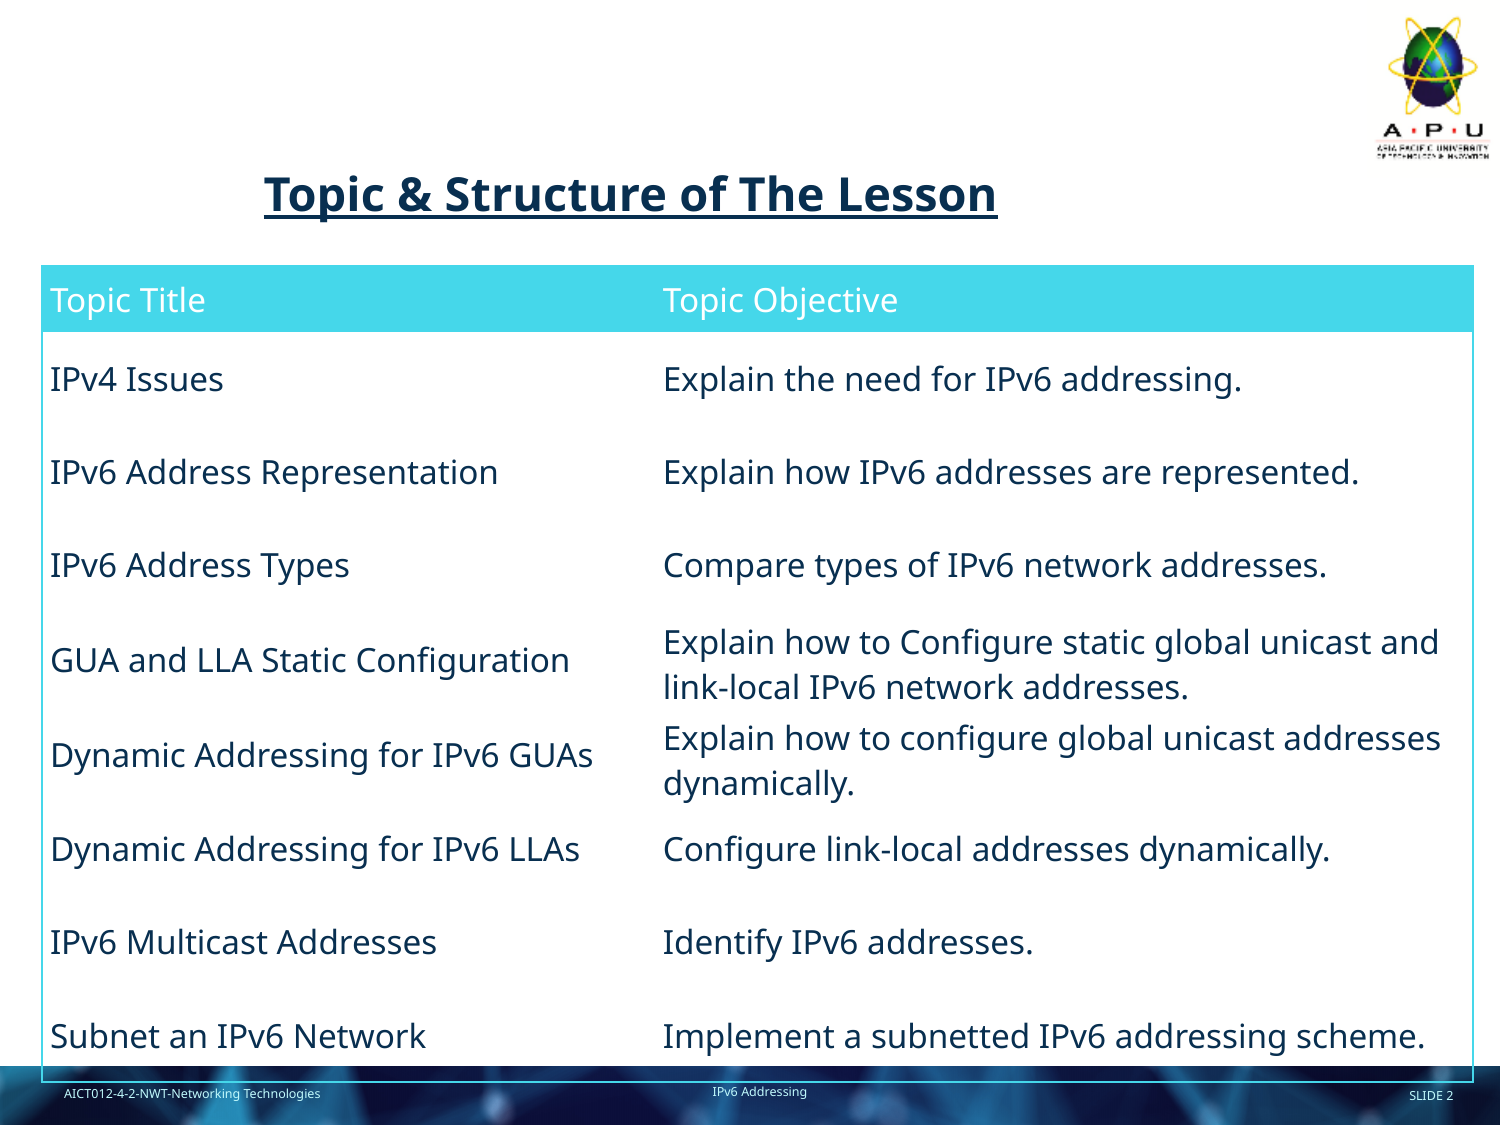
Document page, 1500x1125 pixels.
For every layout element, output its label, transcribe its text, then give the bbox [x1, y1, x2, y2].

table_cell Dynamic Addressing for IPv6 GUAs [43, 707, 655, 803]
table_header Topic Objective [655, 267, 1472, 332]
table_cell Identify IPv6 addresses. [655, 896, 1472, 989]
table_cell Dynamic Addressing for IPv6 LLAs [43, 803, 655, 896]
table_cell Compare types of IPv6 network addresses. [655, 518, 1472, 612]
title Topic & Structure of The Lesson [248, 91, 1393, 265]
table_cell Implement a subnetted IPv6 addressing scheme. [655, 989, 1472, 1081]
table_cell IPv4 Issues [43, 332, 655, 425]
picture [1367, 0, 1500, 178]
table_cell Subnet an IPv6 Network [43, 989, 655, 1081]
table_cell IPv6 Address Representation [43, 425, 655, 518]
table_cell Explain how to configure global unicast addresses dynamically. [655, 707, 1472, 803]
table_cell GUA and LLA Static Configuration [43, 612, 655, 707]
table_cell Explain how to Configure static global unicast and link-local IPv6 network addresses. [655, 612, 1472, 707]
table_cell IPv6 Address Types [43, 518, 655, 612]
table_cell Explain how IPv6 addresses are represented. [655, 425, 1472, 518]
table_cell IPv6 Multicast Addresses [43, 896, 655, 989]
table_cell Explain the need for IPv6 addressing. [655, 332, 1472, 425]
table_cell Configure link-local addresses dynamically. [655, 803, 1472, 896]
picture [0, 1066, 1500, 1125]
table_header Topic Title [43, 267, 655, 332]
